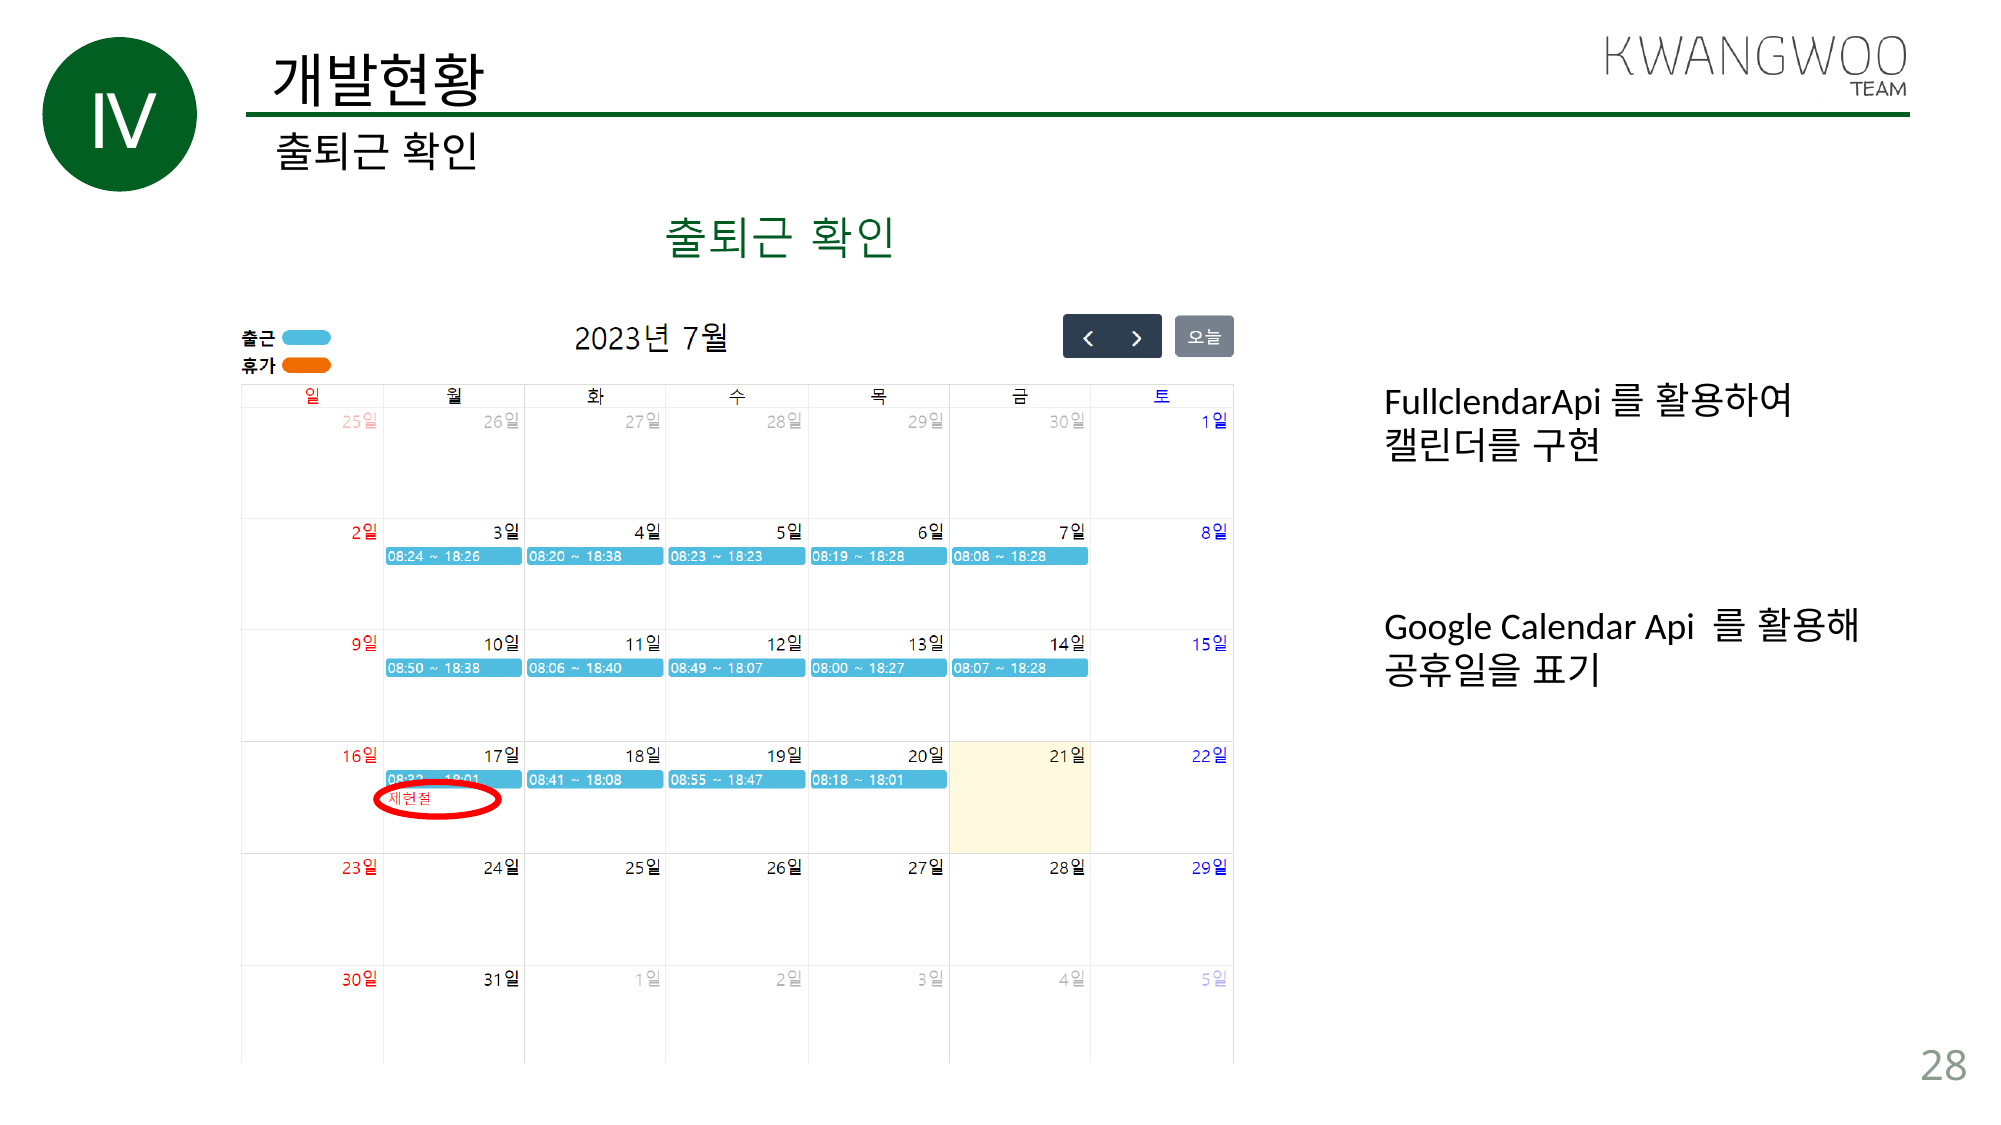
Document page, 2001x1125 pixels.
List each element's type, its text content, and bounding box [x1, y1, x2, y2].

text_box 개발현황 [256, 115, 501, 122]
picture [1602, 32, 1911, 101]
picture [186, 191, 1349, 1063]
text_box FullclendarApi를 활용하여 캘린더를 구현 Google Calendar Api 를 활용해 공휴일을 표기 [1369, 369, 1899, 700]
text_box 개발현황 [256, 37, 501, 114]
slide_number 28 [1533, 1037, 1984, 1098]
text_box [41, 36, 198, 193]
text_box 출퇴근 확인 [260, 122, 495, 184]
text_box Ⅳ [73, 66, 173, 172]
